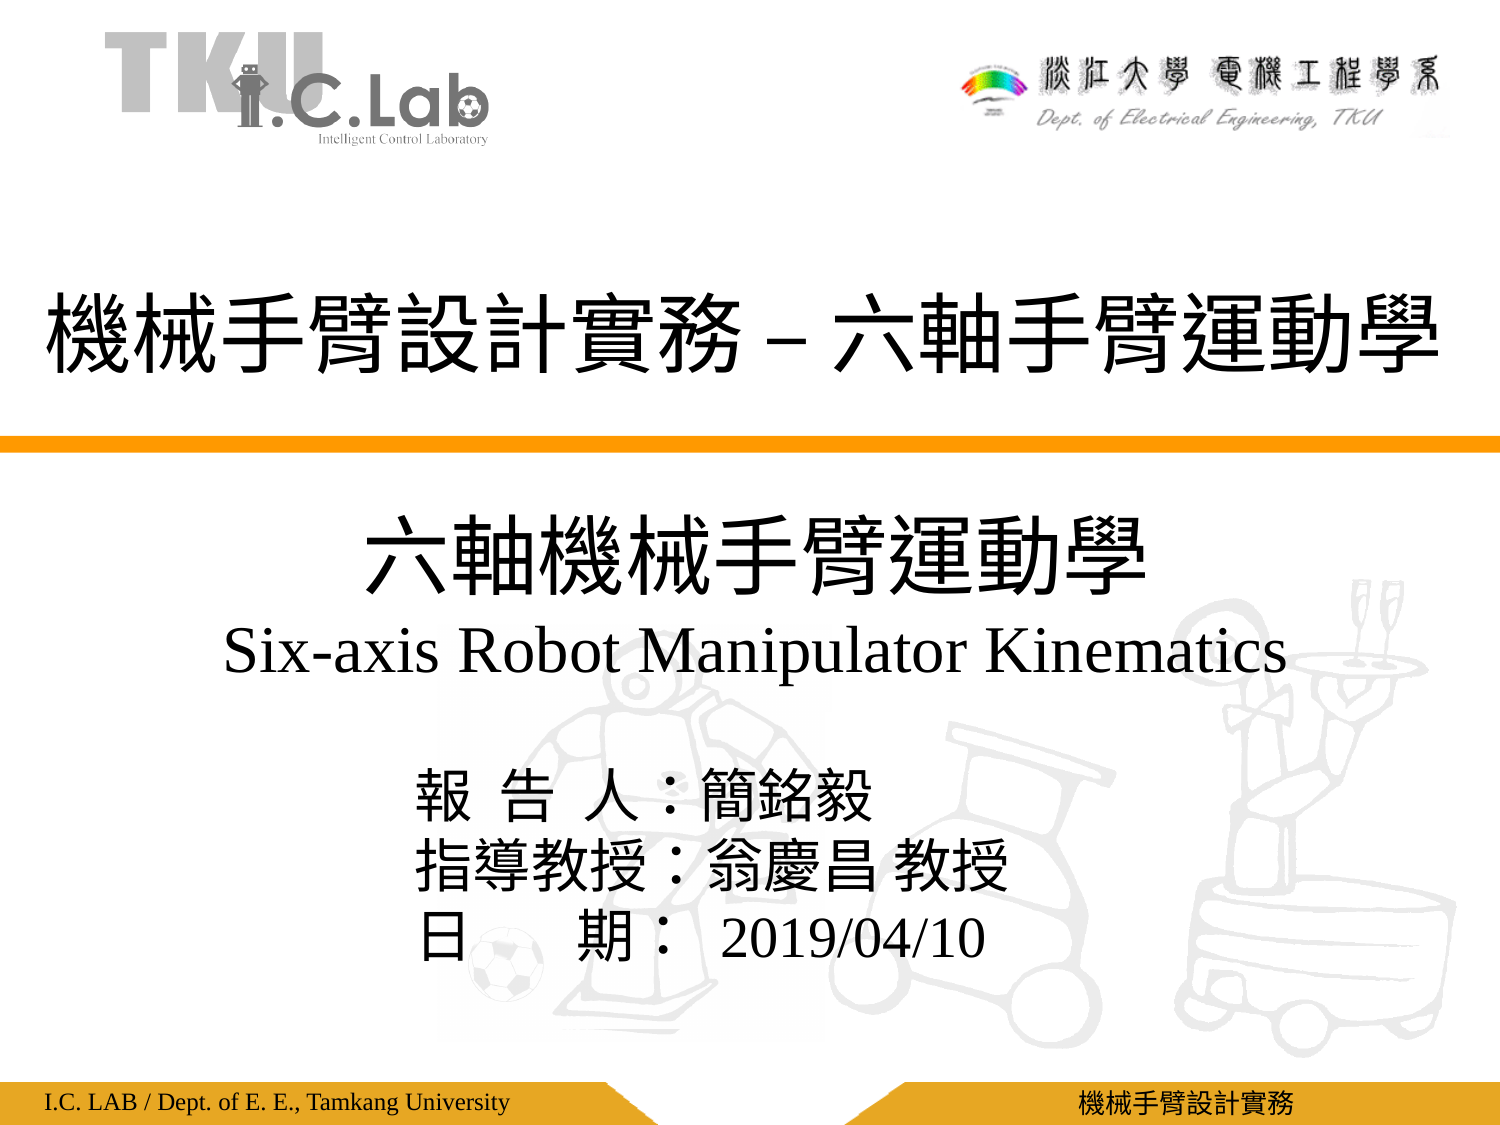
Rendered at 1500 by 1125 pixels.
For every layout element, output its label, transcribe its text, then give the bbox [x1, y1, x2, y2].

picture [842, 1082, 1500, 1125]
picture [1152, 562, 1469, 1064]
picture [437, 624, 1118, 1052]
picture [0, 1082, 658, 1125]
text_box 報 告 人：簡銘毅 指導教授：翁慶昌 教授 日 期： 2019/04/10 [399, 751, 432, 977]
picture [948, 45, 1450, 138]
title 機械手臂設計實務 – 六軸手臂運動學 [0, 212, 1488, 451]
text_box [99, 24, 493, 150]
text_box 六軸機械手臂運動學 Six-axis Robot Manipulator Kinematics [12, 474, 1500, 713]
